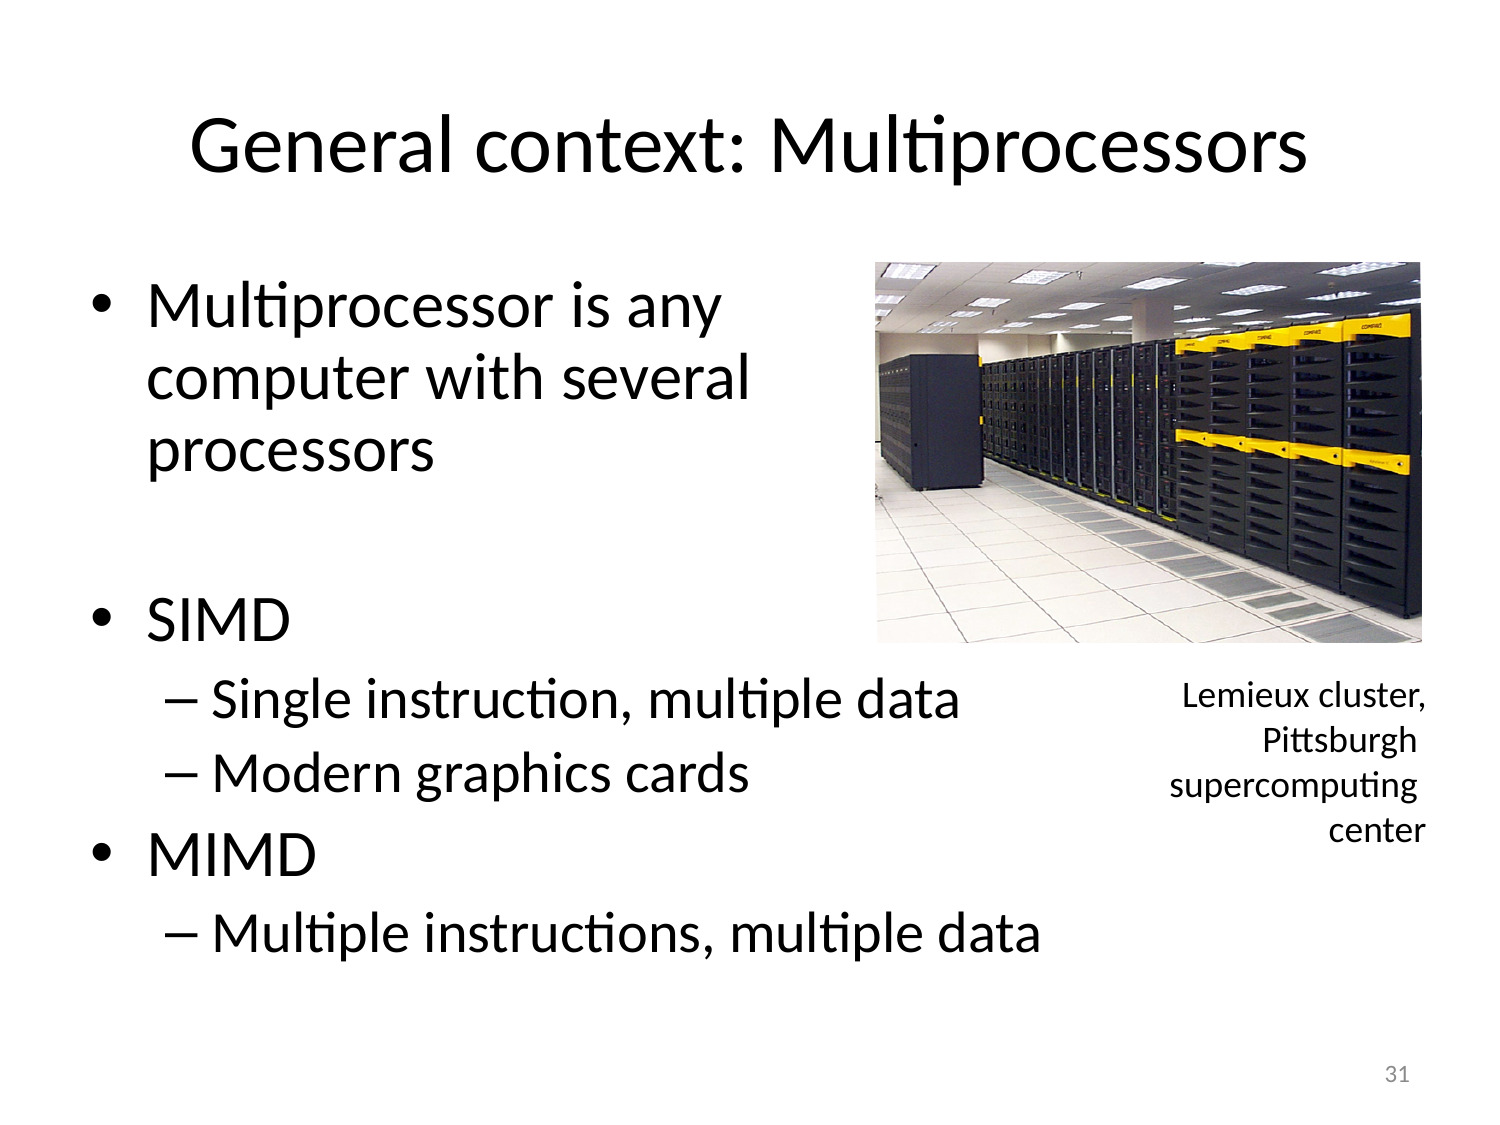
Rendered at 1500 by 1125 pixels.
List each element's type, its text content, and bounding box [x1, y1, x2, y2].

title General context: Multiprocessors [75, 45, 1425, 233]
list Multiprocessor is any computer with several processors SIMD Single instruction, multiple data Modern graphics cards MIMD Multiple instructions, multiple data [75, 262, 1425, 1005]
slide_number 31 [1074, 1042, 1425, 1103]
picture [874, 262, 1423, 643]
text_box Lemieux cluster, Pittsburgh supercomputing center [1154, 662, 1442, 858]
